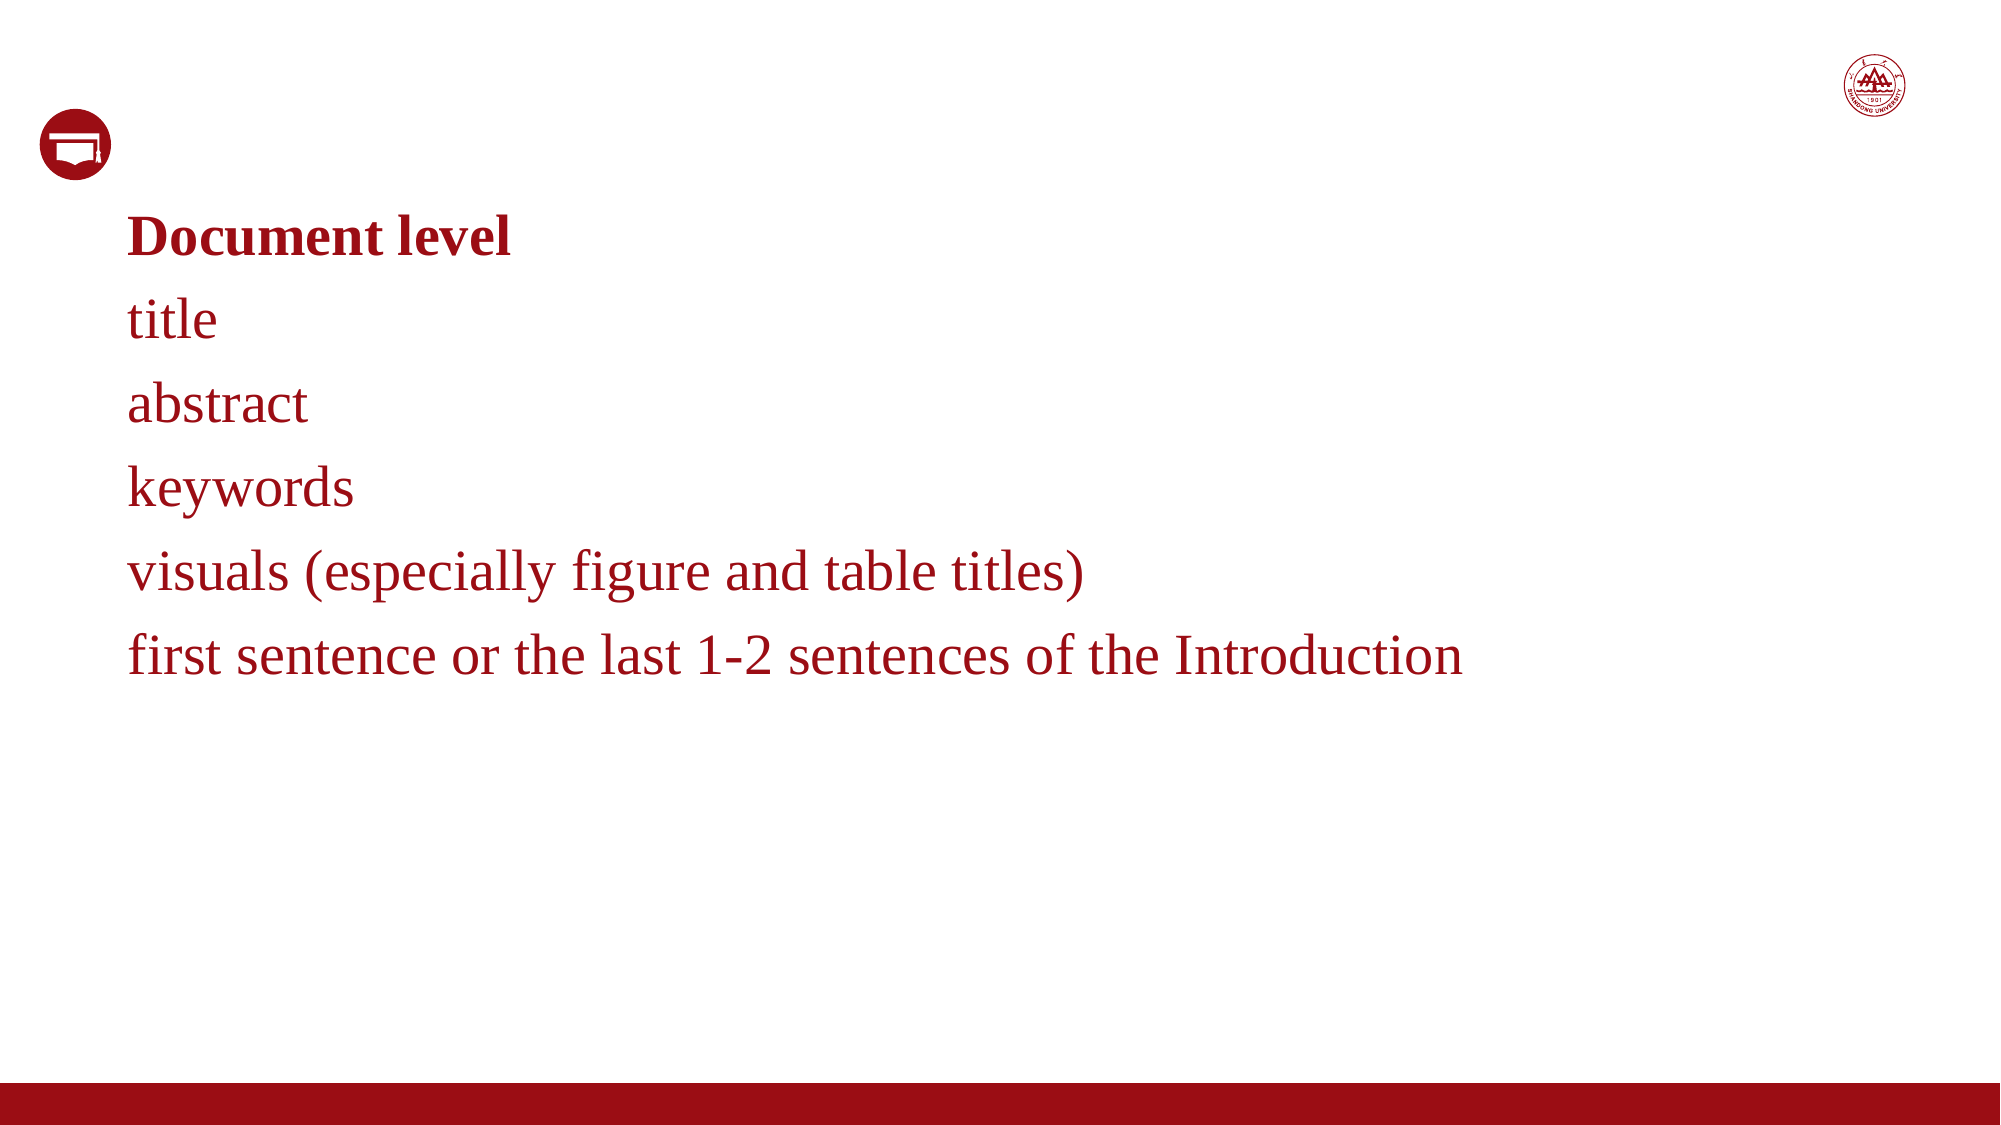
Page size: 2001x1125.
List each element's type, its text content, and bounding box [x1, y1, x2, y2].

list Document level title abstract keywords visuals (especially figure and table titles) first sentence or the last 1-2 sentences of the Introduction [113, 197, 1623, 923]
